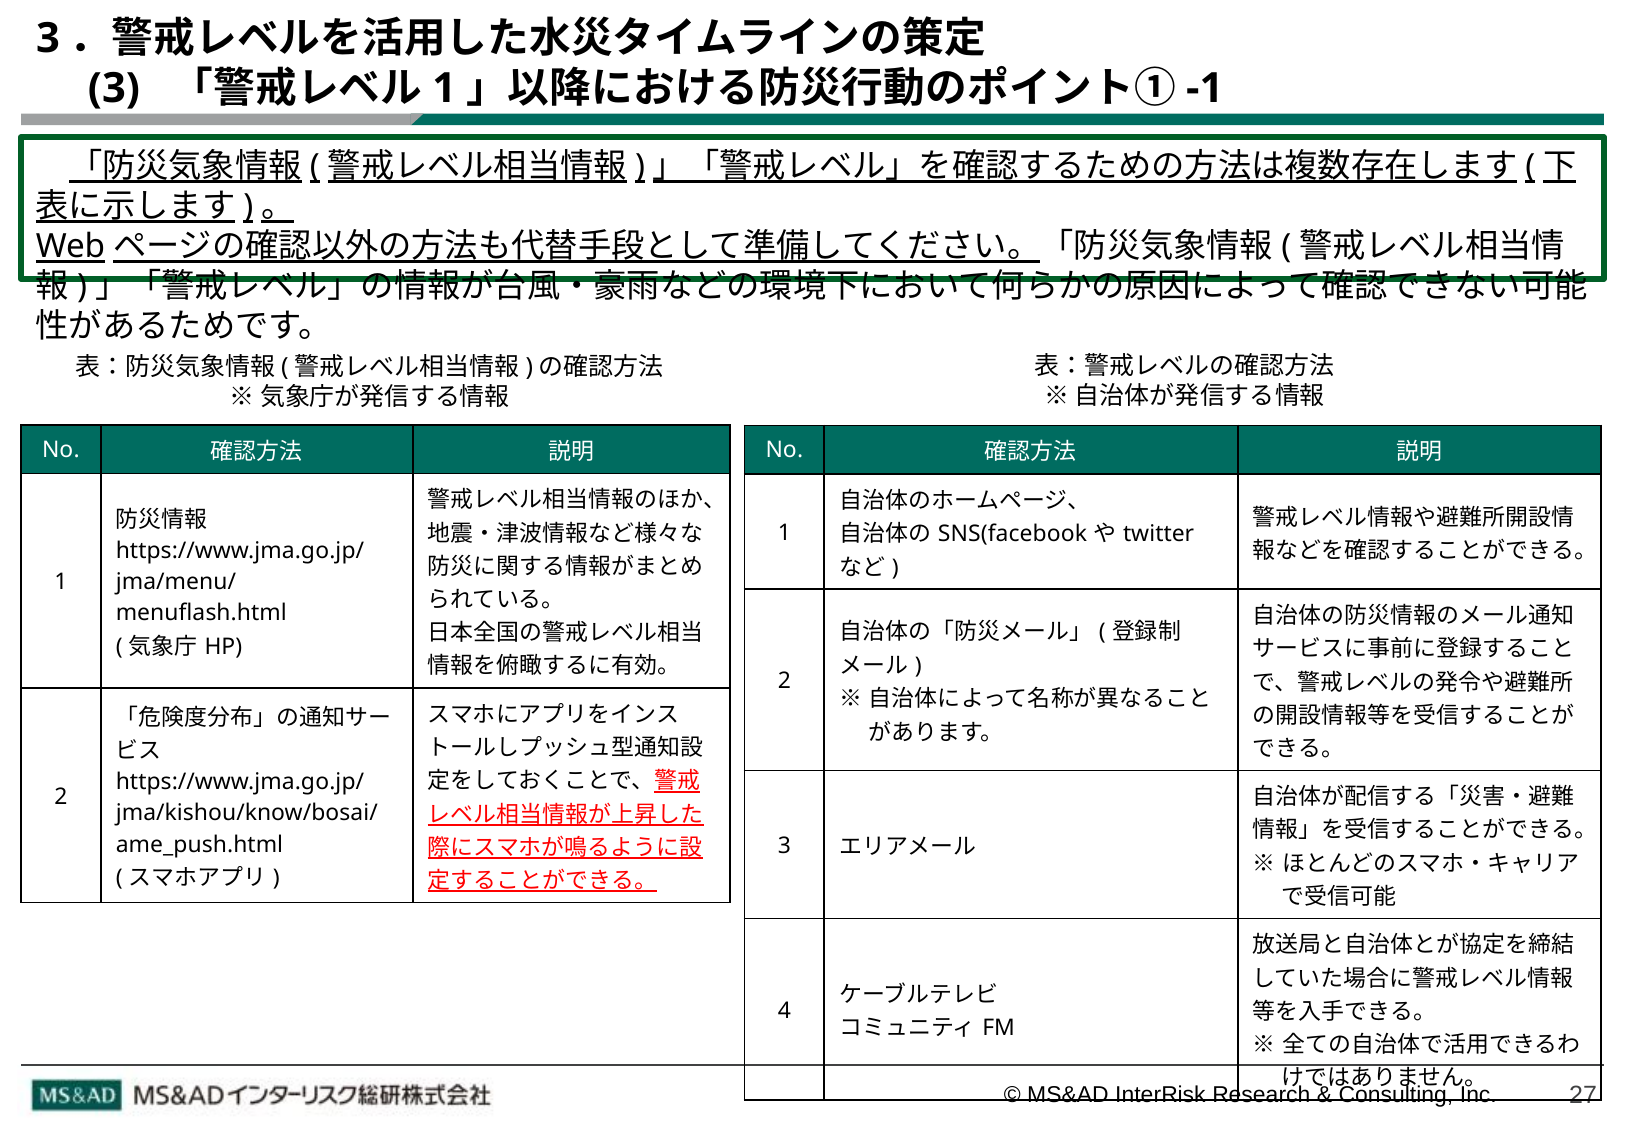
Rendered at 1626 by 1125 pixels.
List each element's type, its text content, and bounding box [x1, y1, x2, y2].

table_cell ケーブルテレビ コミュニティFM [825, 919, 1237, 1099]
table_header No. [745, 426, 823, 473]
table_cell 警戒レベル情報や避難所開設情報などを確認することができる。 [1239, 475, 1600, 588]
table_cell スマホにアプリをインストールしプッシュ型通知設定をしておくことで、警戒レベル相当情報が上昇した際にスマホが鳴るように設定することができる。 [414, 689, 729, 902]
table_cell 2 [22, 689, 100, 902]
table_header No. [22, 426, 100, 473]
table_cell 防災情報 https://www.jma.go.jp/jma/menu/menuflash.html (気象庁HP) [102, 474, 412, 687]
text_box 表：防災気象情報(警戒レべル相当情報)の確認方法 ※気象庁が発信する情報 [32, 350, 707, 421]
table_cell 2 [745, 590, 823, 770]
table_cell 1 [22, 474, 100, 687]
table_cell 4 [745, 919, 823, 1099]
title 3．警戒レベルを活用した水災タイムラインの策定 (3) 「警戒レベル1」以降における防災行動のポイント①-1 [21, 19, 1604, 114]
slide_number 27 [1521, 1101, 1598, 1108]
table_cell 自治体の「防災メール」(登録制メール) ※自治体によって名称が異なることがあります。 [825, 590, 1237, 770]
table_header 説明 [1239, 426, 1600, 473]
table_cell 自治体のホームページ、 自治体のSNS(facebookやtwitterなど) [825, 475, 1237, 588]
table_cell 3 [745, 771, 823, 918]
table_header 確認方法 [825, 426, 1237, 473]
table_cell 自治体の防災情報のメール通知サービスに事前に登録することで、警戒レベルの発令や避難所の開設情報等を受信することができる。 [1239, 590, 1600, 770]
table_cell エリアメール [825, 771, 1237, 918]
table_cell 「危険度分布」の通知サービス https://www.jma.go.jp/jma/kishou/know/bosai/ame_push.html (スマホアプリ) [102, 689, 412, 902]
table_header 説明 [414, 426, 729, 473]
text_box 「防災気象情報(警戒レベル相当情報)」「警戒レベル」を確認するための方法は複数存在します(下表に示します)。 Webページの確認以外の方法も代替手段として準備してください。「防災気象情報(警戒レベル相当情報)」「警戒レベル」の情報が台風・豪雨などの環境下において何らかの原因によって確認できない可能性があるためです。 [19, 135, 1606, 281]
table_cell 1 [745, 475, 823, 588]
table_header 確認方法 [102, 426, 412, 473]
table_cell 自治体が配信する「災害・避難情報」を受信することができる。 ※ほとんどのスマホ・キャリアで受信可能 [1239, 771, 1600, 918]
picture [17, 1065, 506, 1125]
text_box 表：警戒レベルの確認方法 ※自治体が発信する情報 [800, 349, 1569, 421]
table_cell 警戒レベル相当情報のほか、地震・津波情報など様々な防災に関する情報がまとめられている。 日本全国の警戒レベル相当情報を俯瞰するに有効。 [414, 474, 729, 687]
table_cell 放送局と自治体とが協定を締結していた場合に警戒レベル情報等を入手できる。 ※全ての自治体で活用できるわけではありません。 [1239, 919, 1600, 1099]
